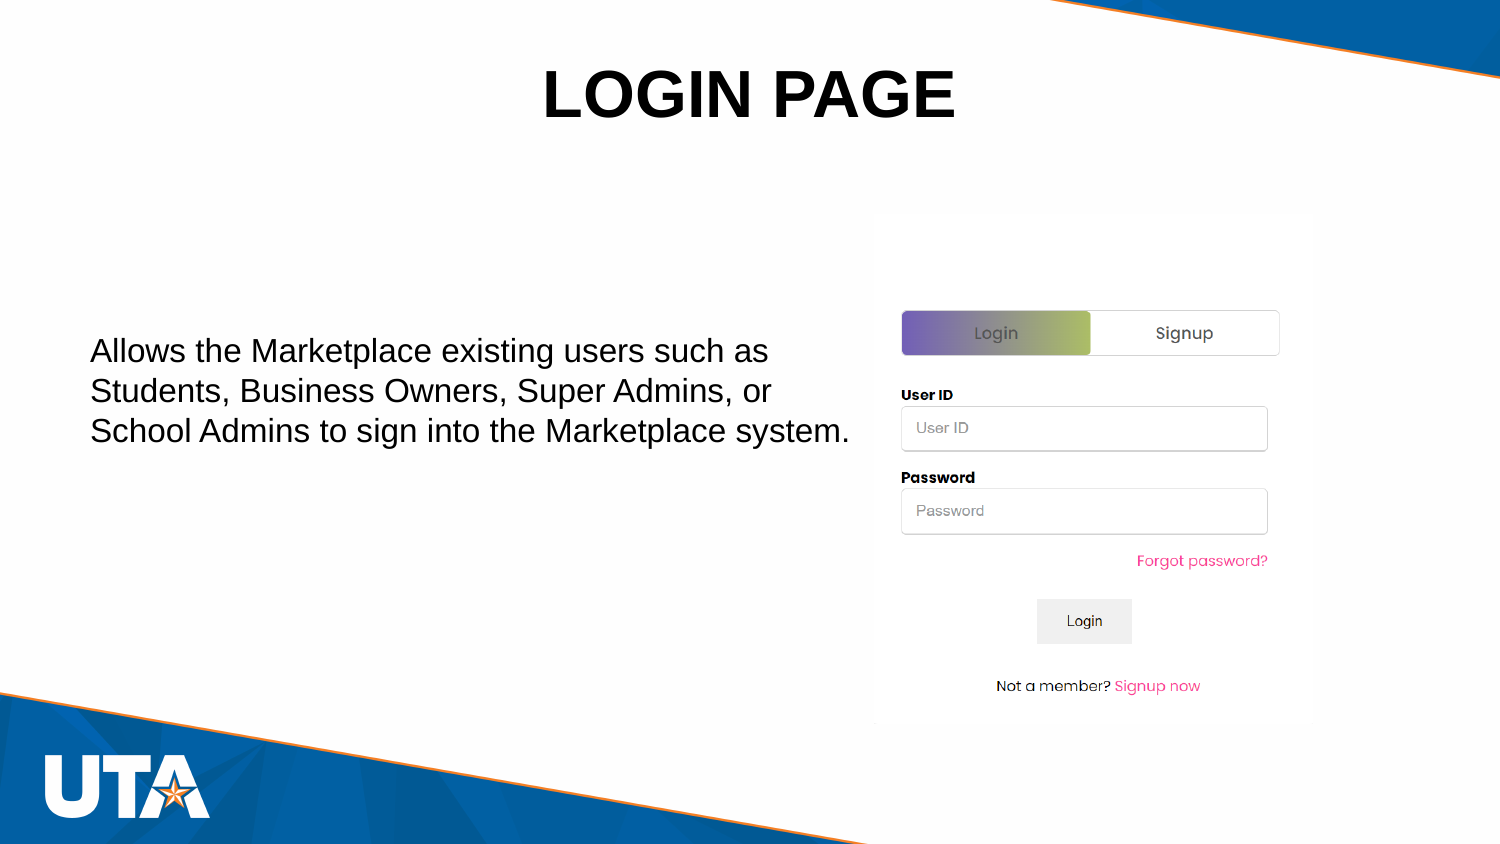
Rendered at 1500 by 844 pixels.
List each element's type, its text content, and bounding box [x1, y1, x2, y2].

picture [0, 0, 1500, 844]
list Allows the Marketplace existing users such as Students, Business Owners, Super Admins, or School Admins to sign into the Marketplace system. [75, 215, 872, 724]
title LOGIN PAGE [75, 20, 1425, 161]
